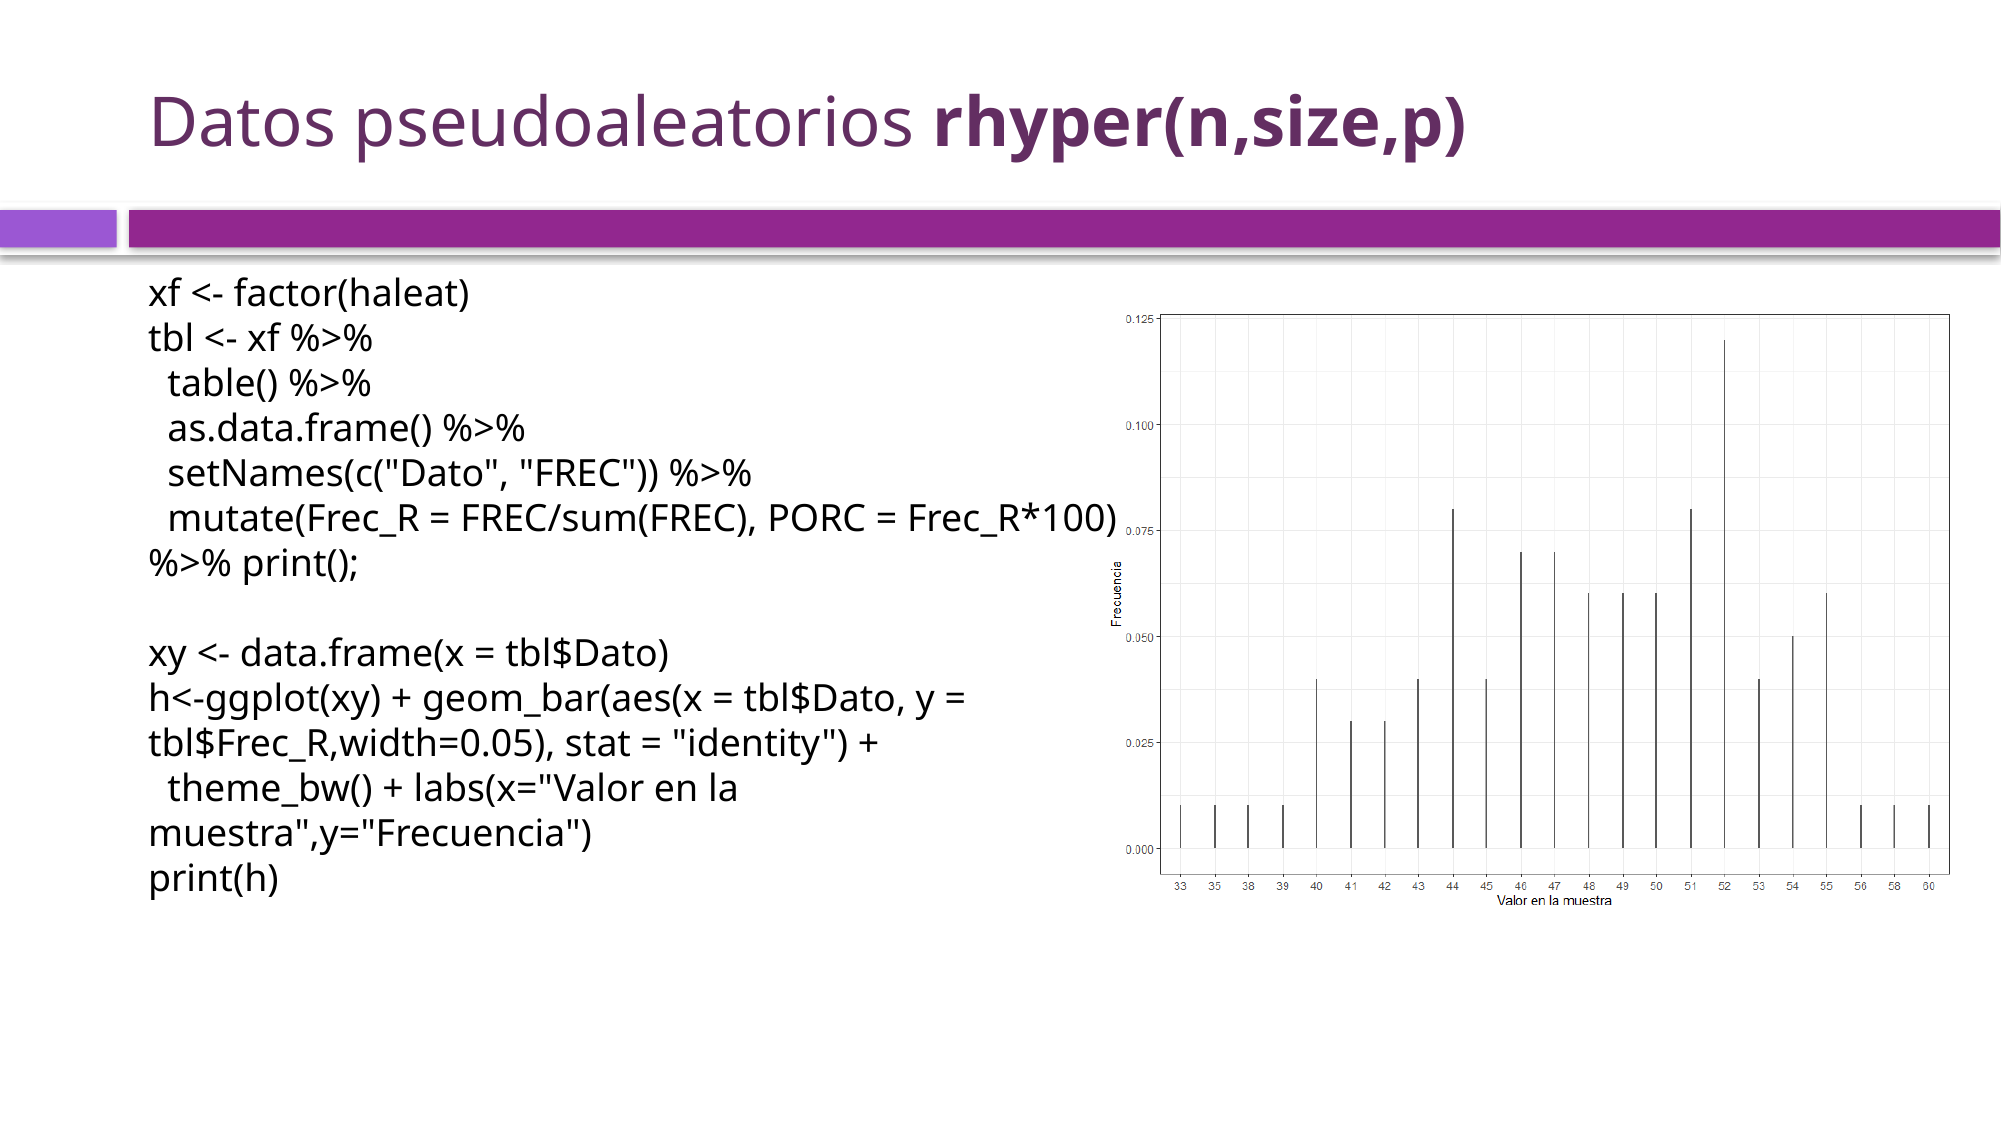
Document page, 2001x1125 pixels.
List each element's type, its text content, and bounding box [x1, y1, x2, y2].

title Datos pseudoaleatorios rhyper(n,size,p) [133, 37, 1917, 200]
text_box xf <- factor(haleat) tbl <- xf %>% table() %>% as.data.frame() %>% setNames(c("Dato", "FREC")) %>% mutate(Frec_R = FREC/sum(FREC), PORC = Frec_R*100) %>% print(); xy <- data.frame(x = tbl$Dato) h<-ggplot(xy) + geom_bar(aes(x = tbl$Dato, y = tbl$Frec_R,width=0.05), stat = "identity") + theme_bw() + labs(x="Valor en la muestra",y="Frecuencia") print(h) [133, 261, 1134, 907]
picture [1107, 311, 1953, 905]
